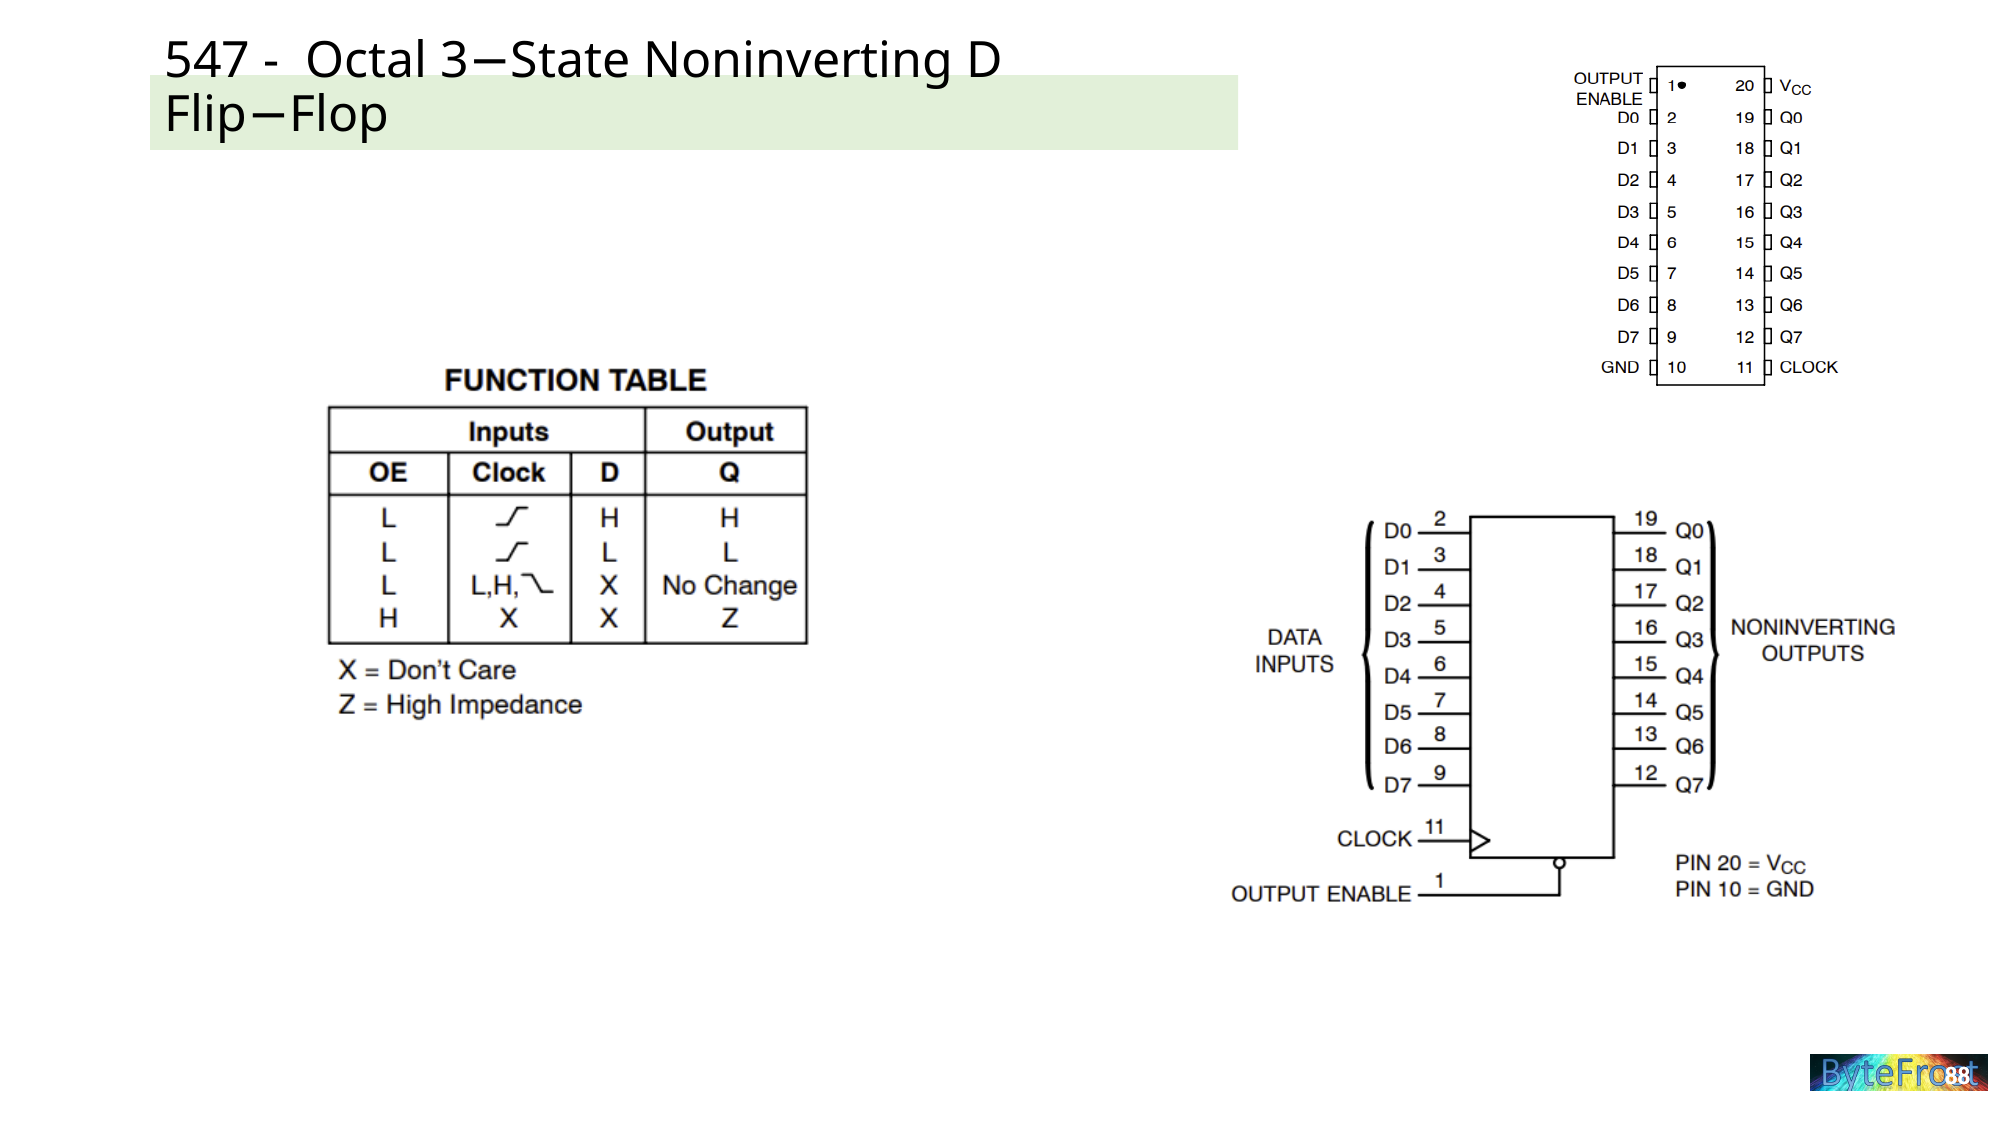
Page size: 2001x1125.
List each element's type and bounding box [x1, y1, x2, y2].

picture [1810, 1054, 1988, 1091]
picture [1512, 43, 1910, 402]
title [150, 75, 1239, 150]
picture [1180, 482, 1990, 948]
picture [233, 330, 978, 739]
